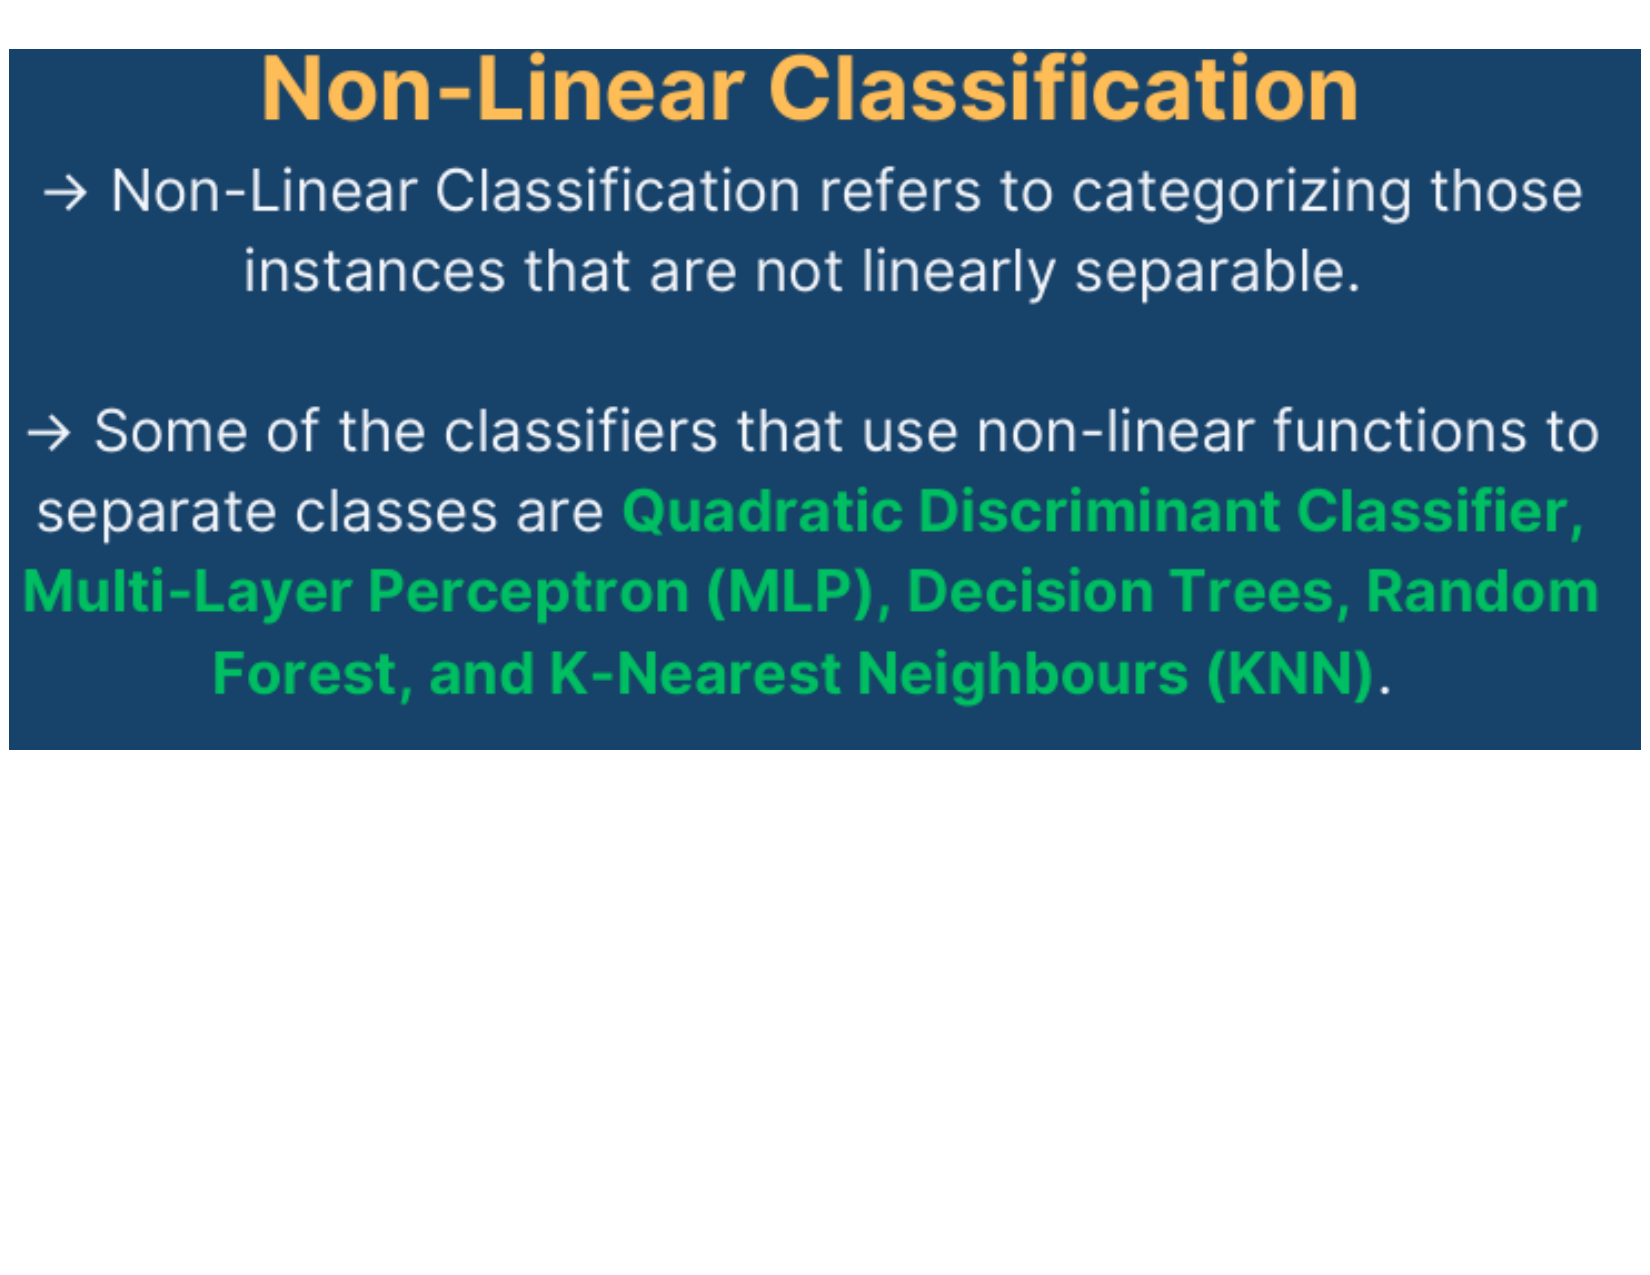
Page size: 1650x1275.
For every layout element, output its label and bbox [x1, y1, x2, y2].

picture [9, 49, 1641, 751]
